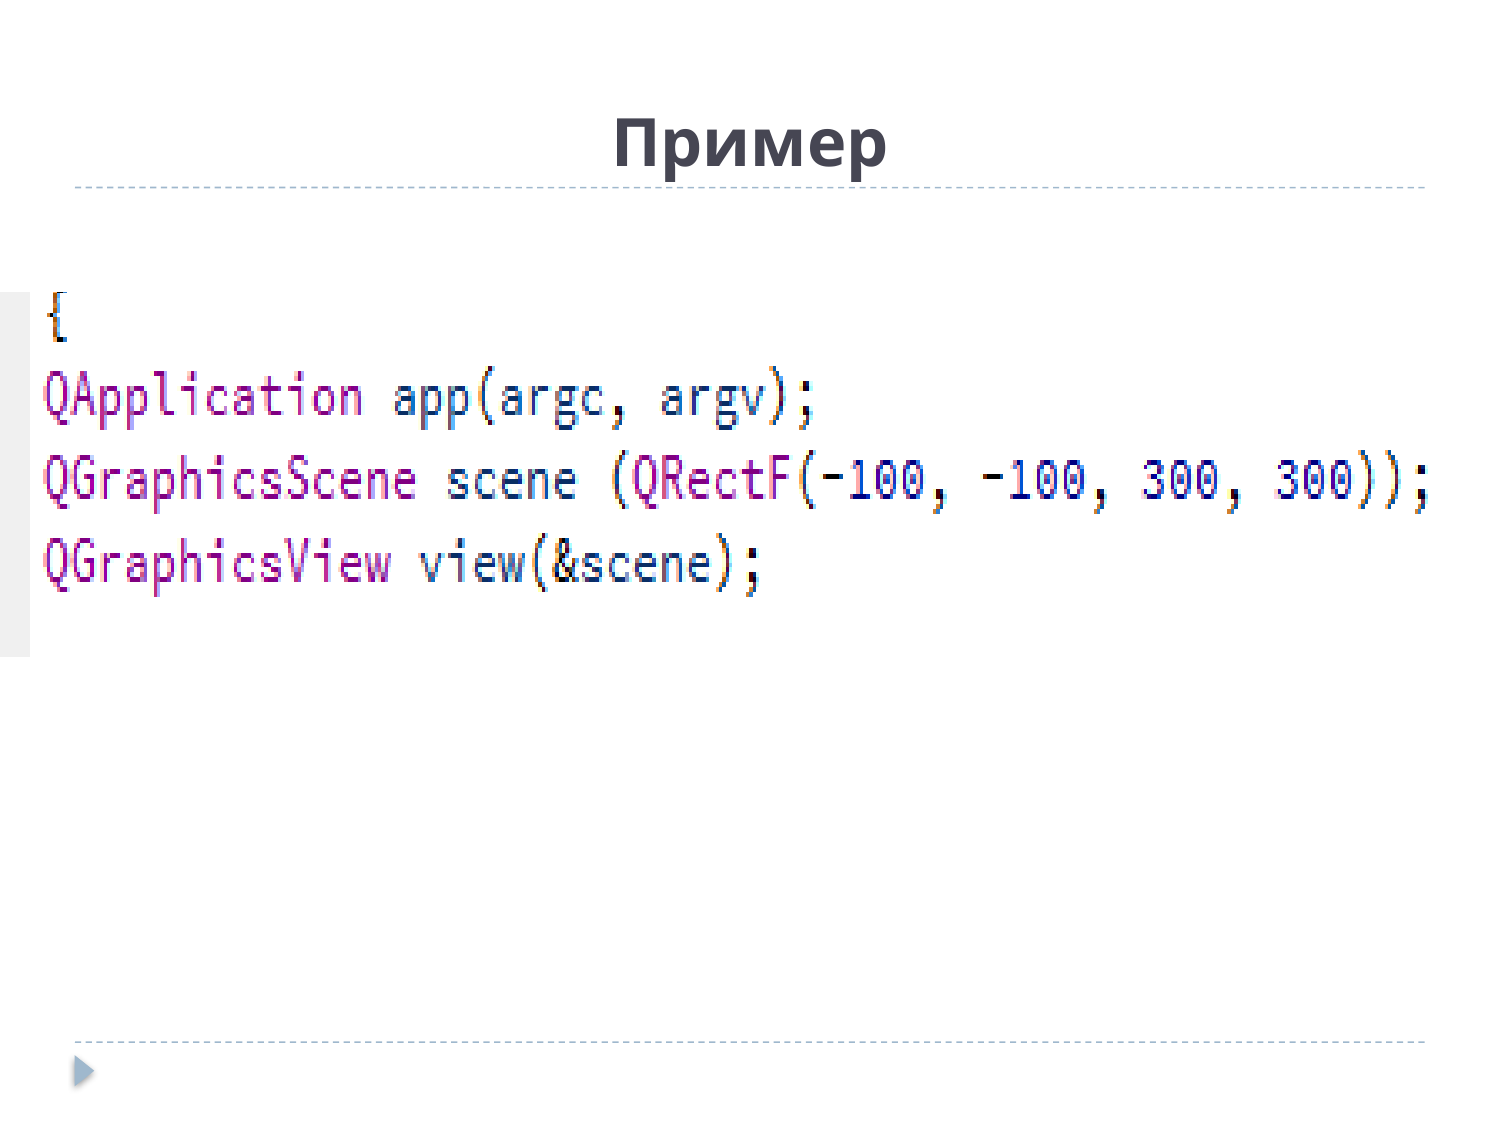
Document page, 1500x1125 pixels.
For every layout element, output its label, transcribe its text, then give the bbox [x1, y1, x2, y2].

picture [0, 292, 1454, 657]
title Пример [75, 24, 1425, 188]
